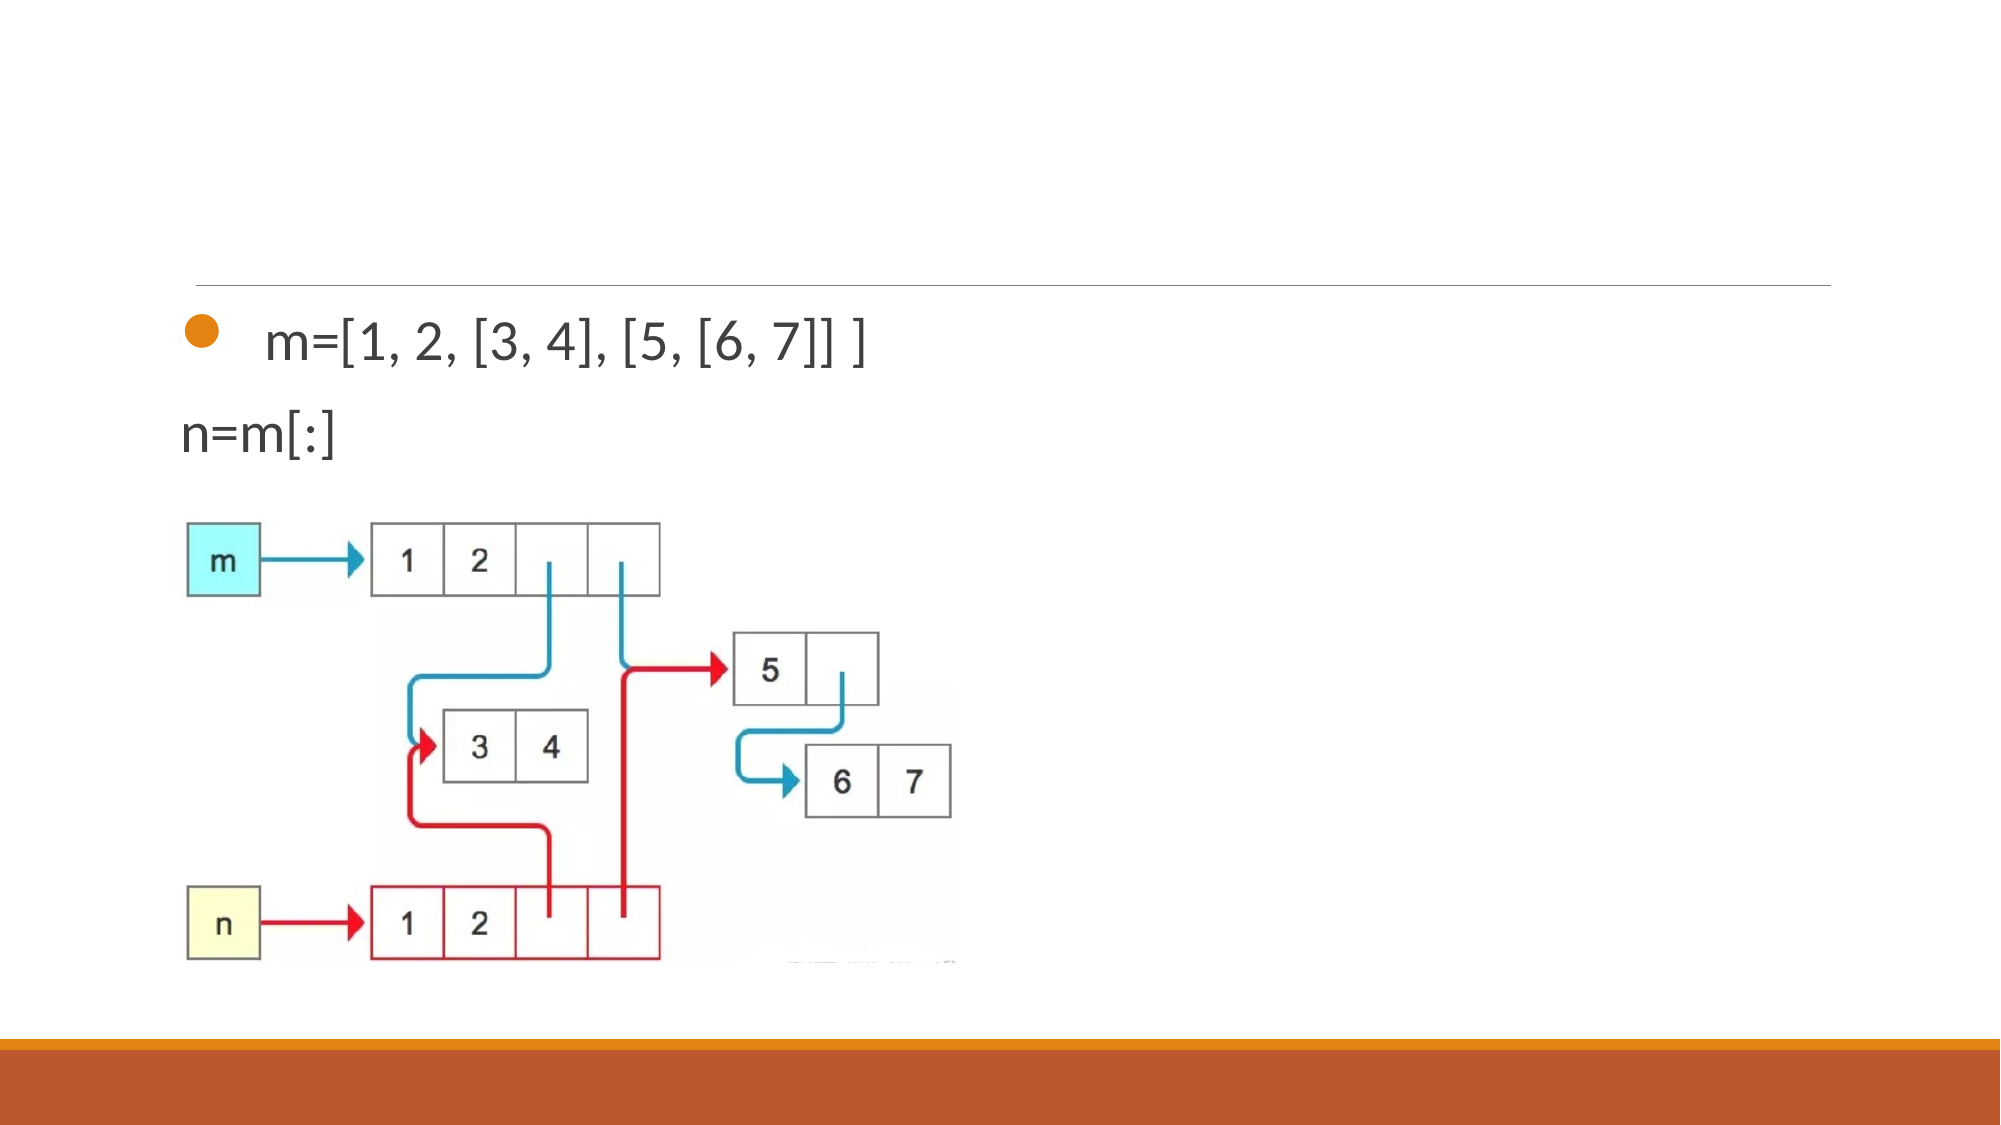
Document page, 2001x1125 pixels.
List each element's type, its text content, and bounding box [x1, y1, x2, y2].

list m=[1, 2, [3, 4], [5, [6, 7]] ] n=m[:] [180, 302, 1830, 963]
picture [179, 517, 957, 964]
